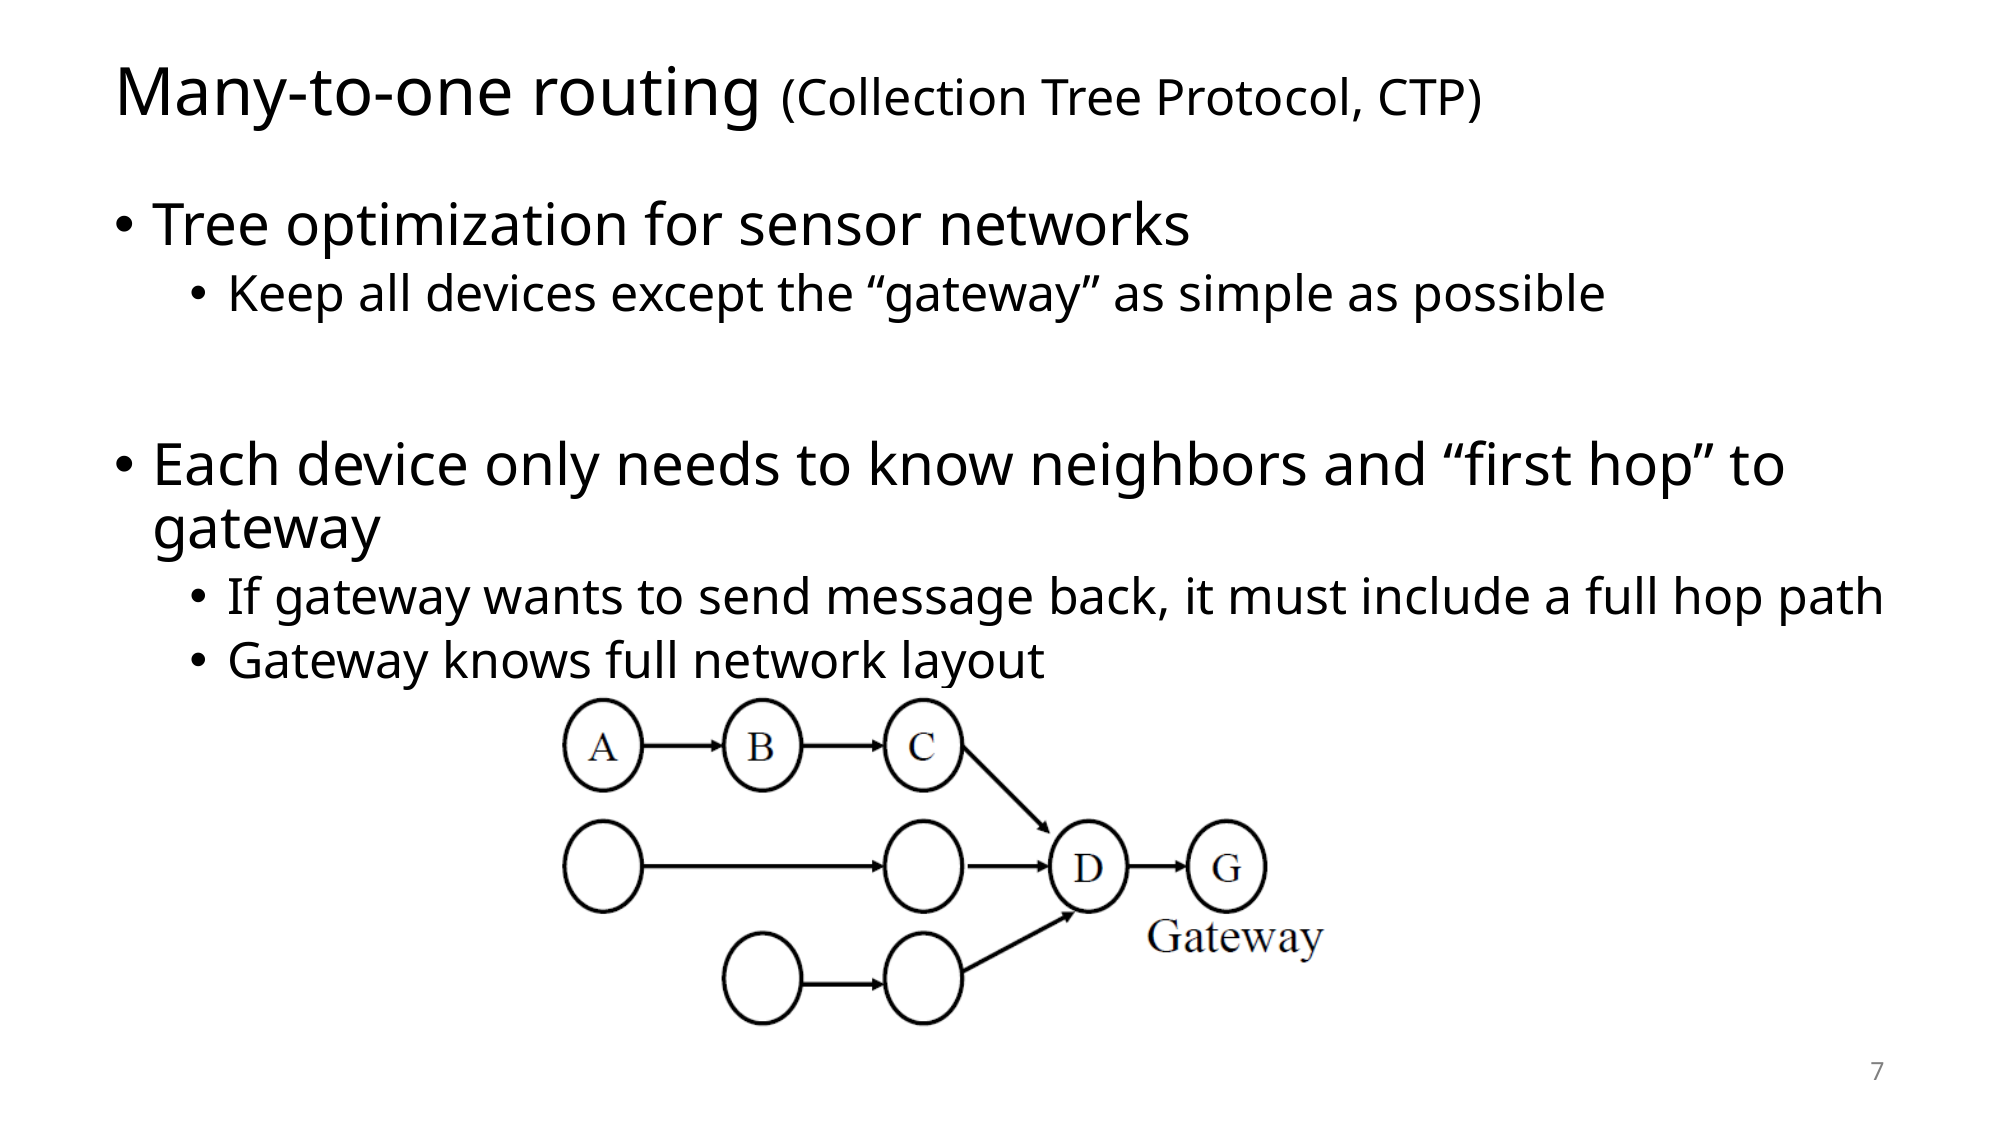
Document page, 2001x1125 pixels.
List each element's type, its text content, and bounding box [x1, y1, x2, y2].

picture [542, 688, 1344, 1043]
slide_number 7 [1749, 1042, 1900, 1103]
title Many-to-one routing (Collection Tree Protocol, CTP) [99, 37, 1900, 150]
list Tree optimization for sensor networks Keep all devices except the “gateway” as simple as possible Each device only needs to know neighbors and “first hop” to gateway If gateway wants to send message back, it must include a full hop path Gateway knows full network layout [99, 187, 1963, 1013]
